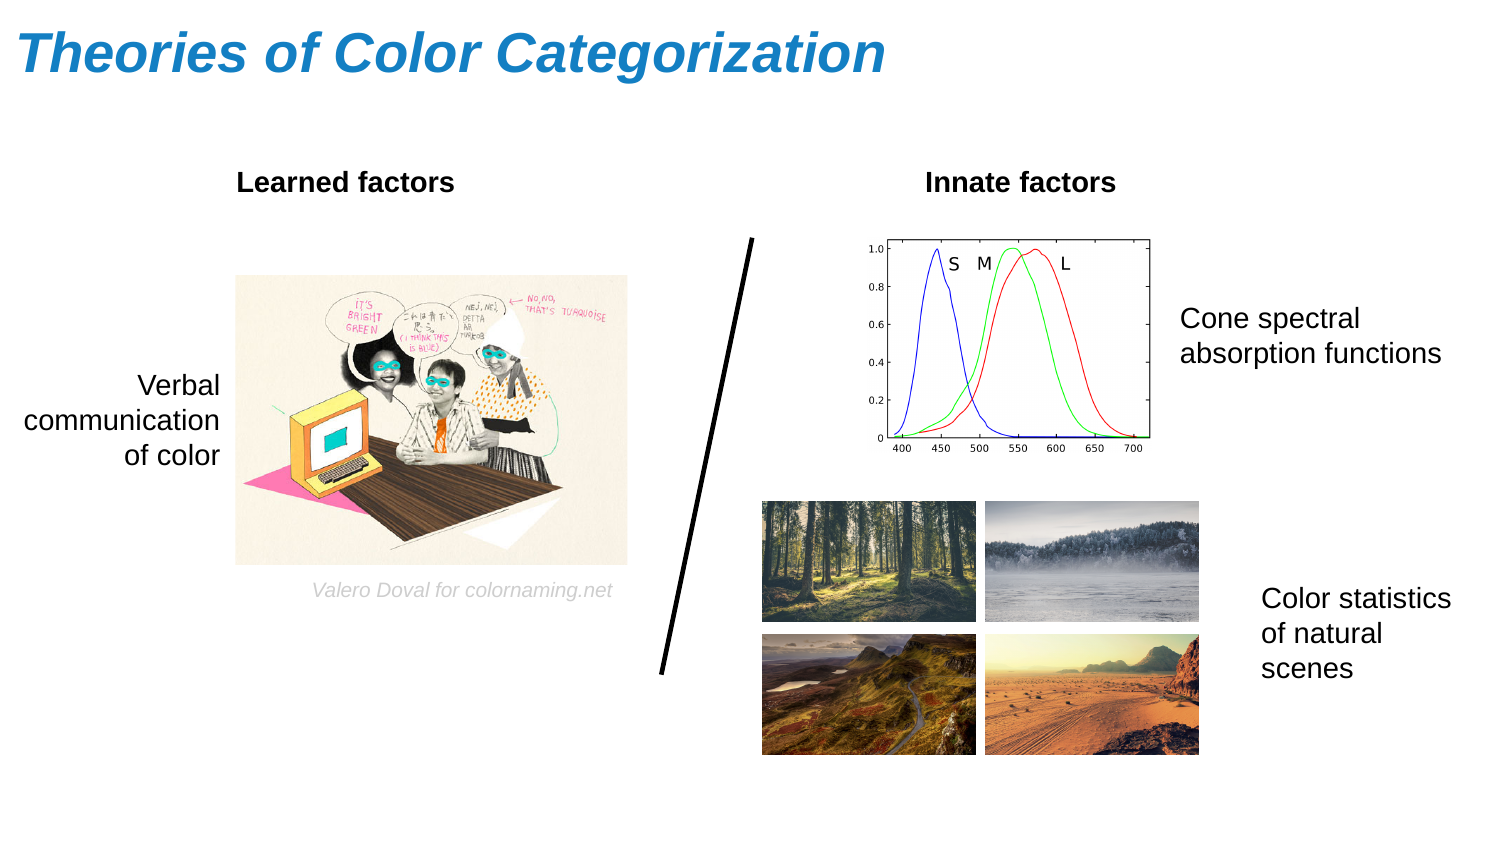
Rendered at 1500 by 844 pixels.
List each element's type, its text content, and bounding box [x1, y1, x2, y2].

picture [762, 501, 977, 622]
picture [235, 275, 628, 565]
text_box Innate factors [910, 148, 1284, 214]
picture [984, 634, 1199, 755]
text_box Valero Doval for colornaming.net [245, 572, 628, 615]
text_box Learned factors [221, 148, 595, 214]
picture [762, 634, 977, 755]
text_box Verbal communication of color [0, 351, 229, 487]
picture [984, 501, 1199, 622]
picture [866, 236, 1153, 453]
text_box Cone spectral absorption functions [1165, 283, 1460, 384]
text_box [661, 237, 753, 675]
text_box Color statistics of natural scenes [1245, 564, 1472, 700]
title Theories of Color Categorization [0, 0, 1275, 101]
